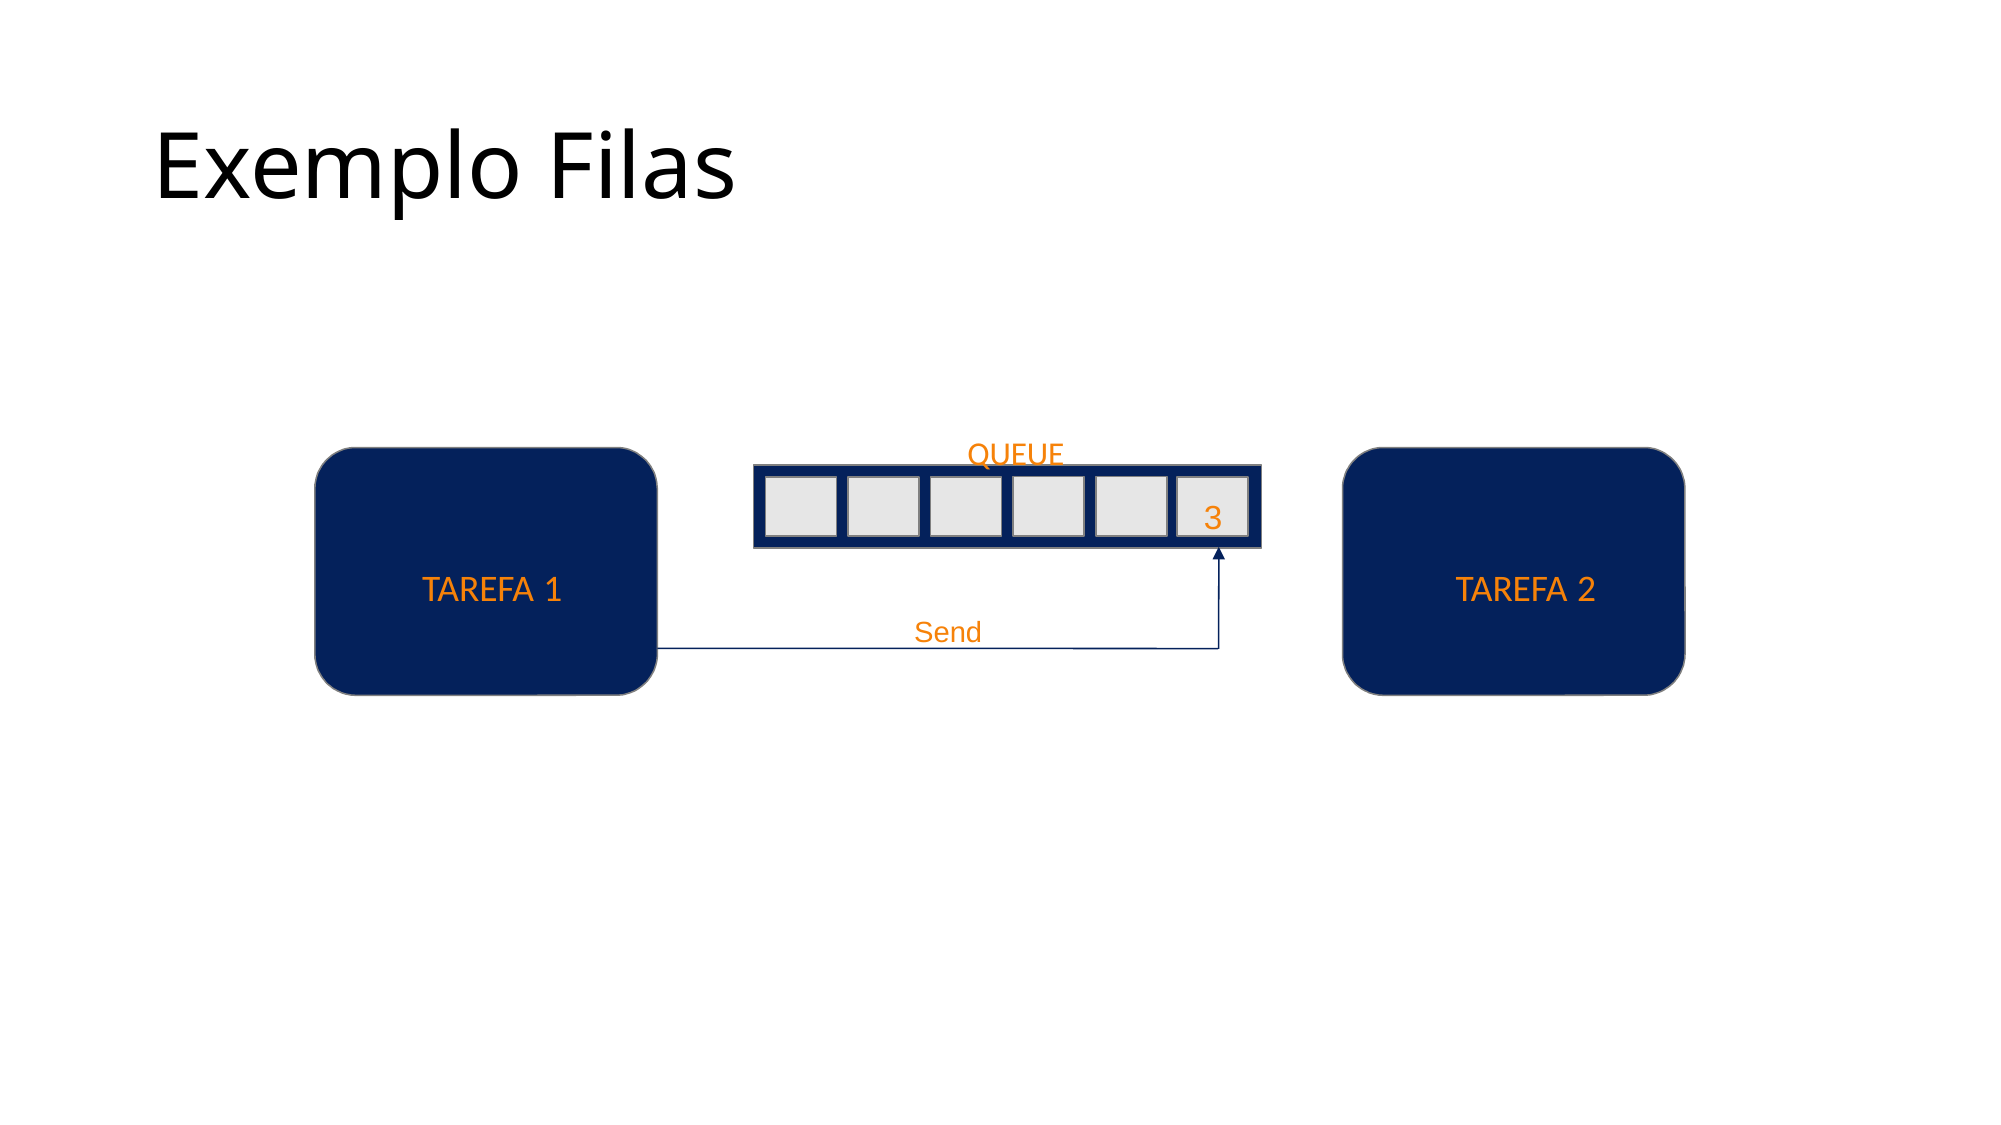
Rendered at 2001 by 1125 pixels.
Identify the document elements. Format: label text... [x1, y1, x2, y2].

title Exemplo Filas [137, 59, 1863, 278]
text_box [314, 429, 1685, 696]
